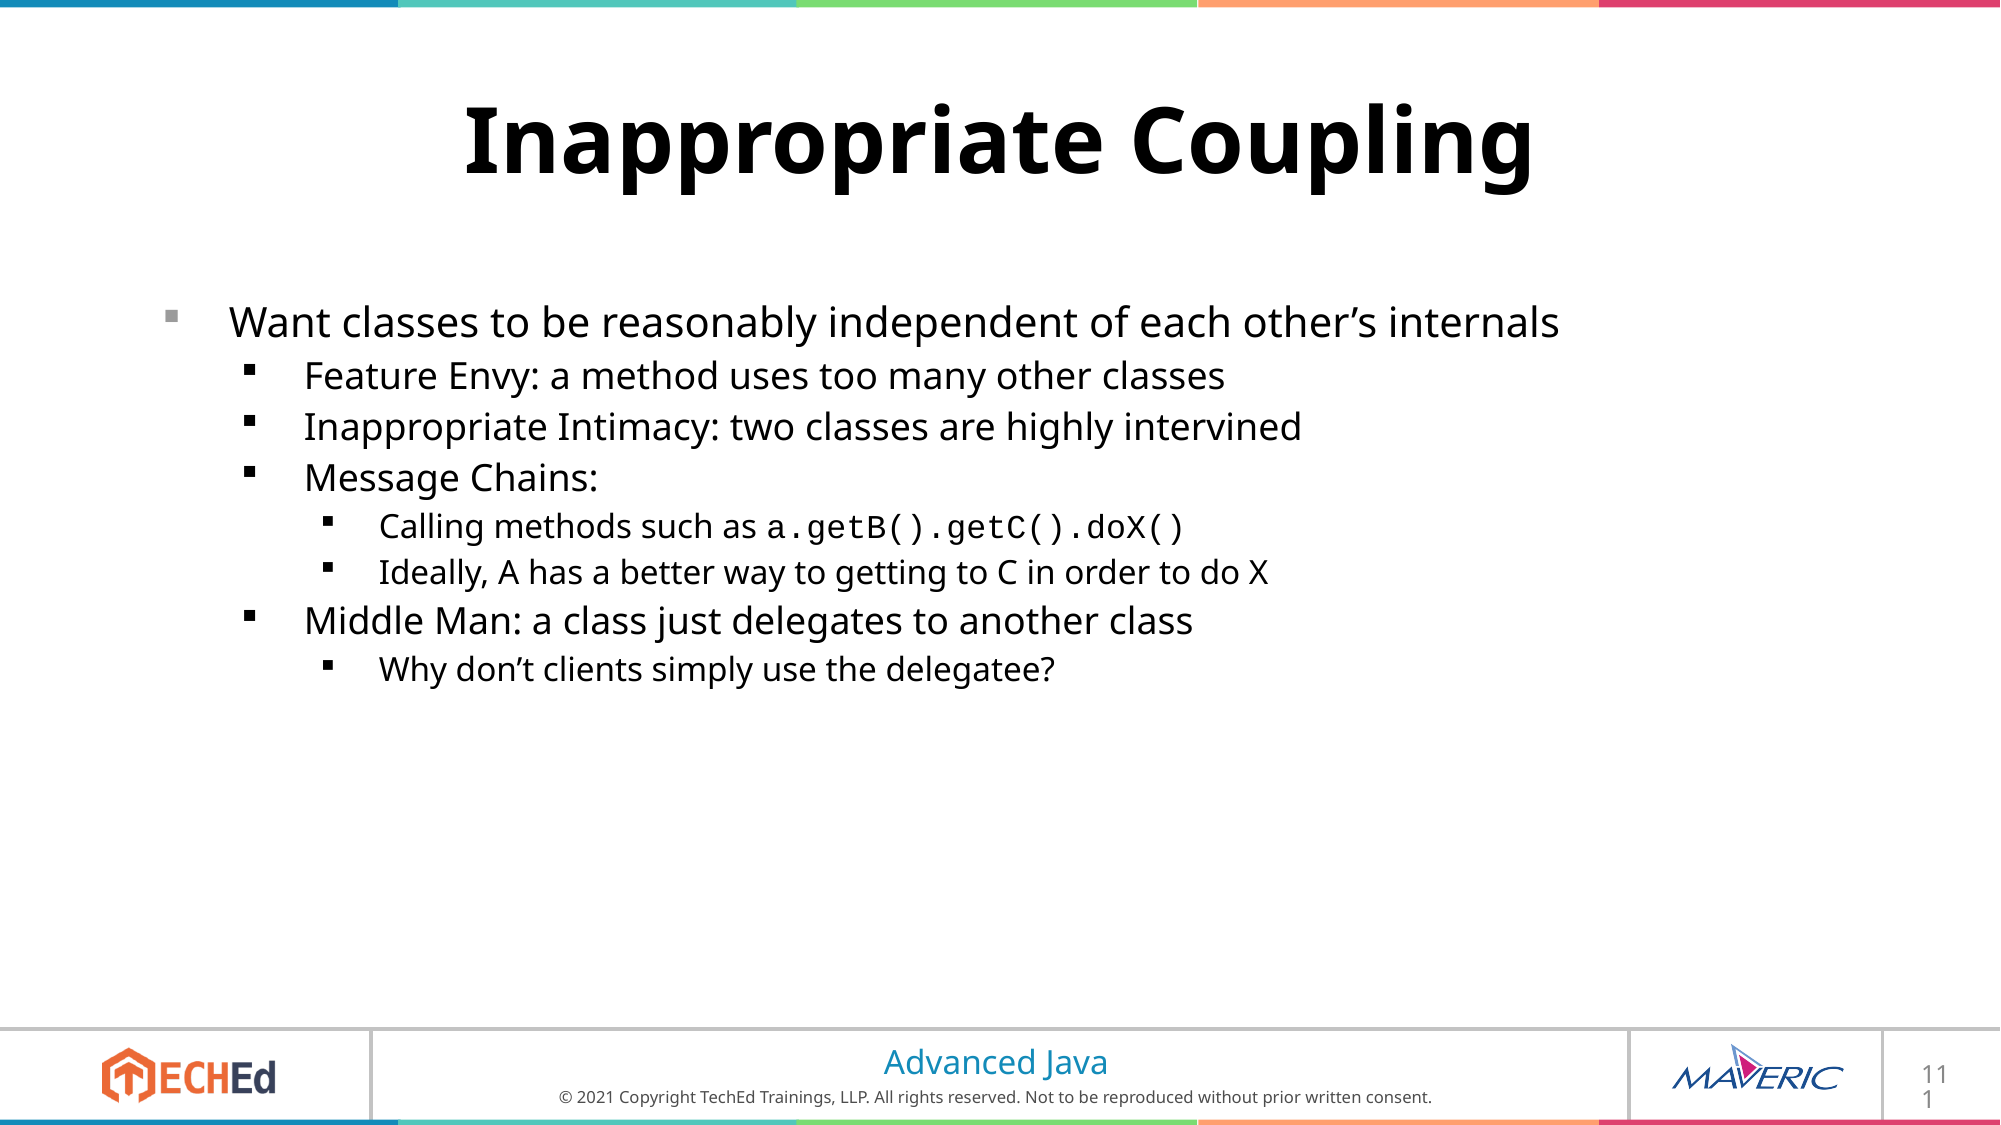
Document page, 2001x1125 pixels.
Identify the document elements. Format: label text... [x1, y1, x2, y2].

picture [1662, 1018, 1852, 1119]
list Want classes to be reasonably independent of each other’s internals Feature Envy: a method uses too many other classes Inappropriate Intimacy: two classes are highly intervined Message Chains: Calling methods such as a.getB().getC().doX() Ideally, A has a better way to getting to C in order to do X Middle Man: a class just delegates to another class Why don’t clients simply use the delegatee? [138, 294, 1864, 965]
title Inappropriate Coupling [138, 68, 1864, 219]
picture [102, 1047, 276, 1110]
